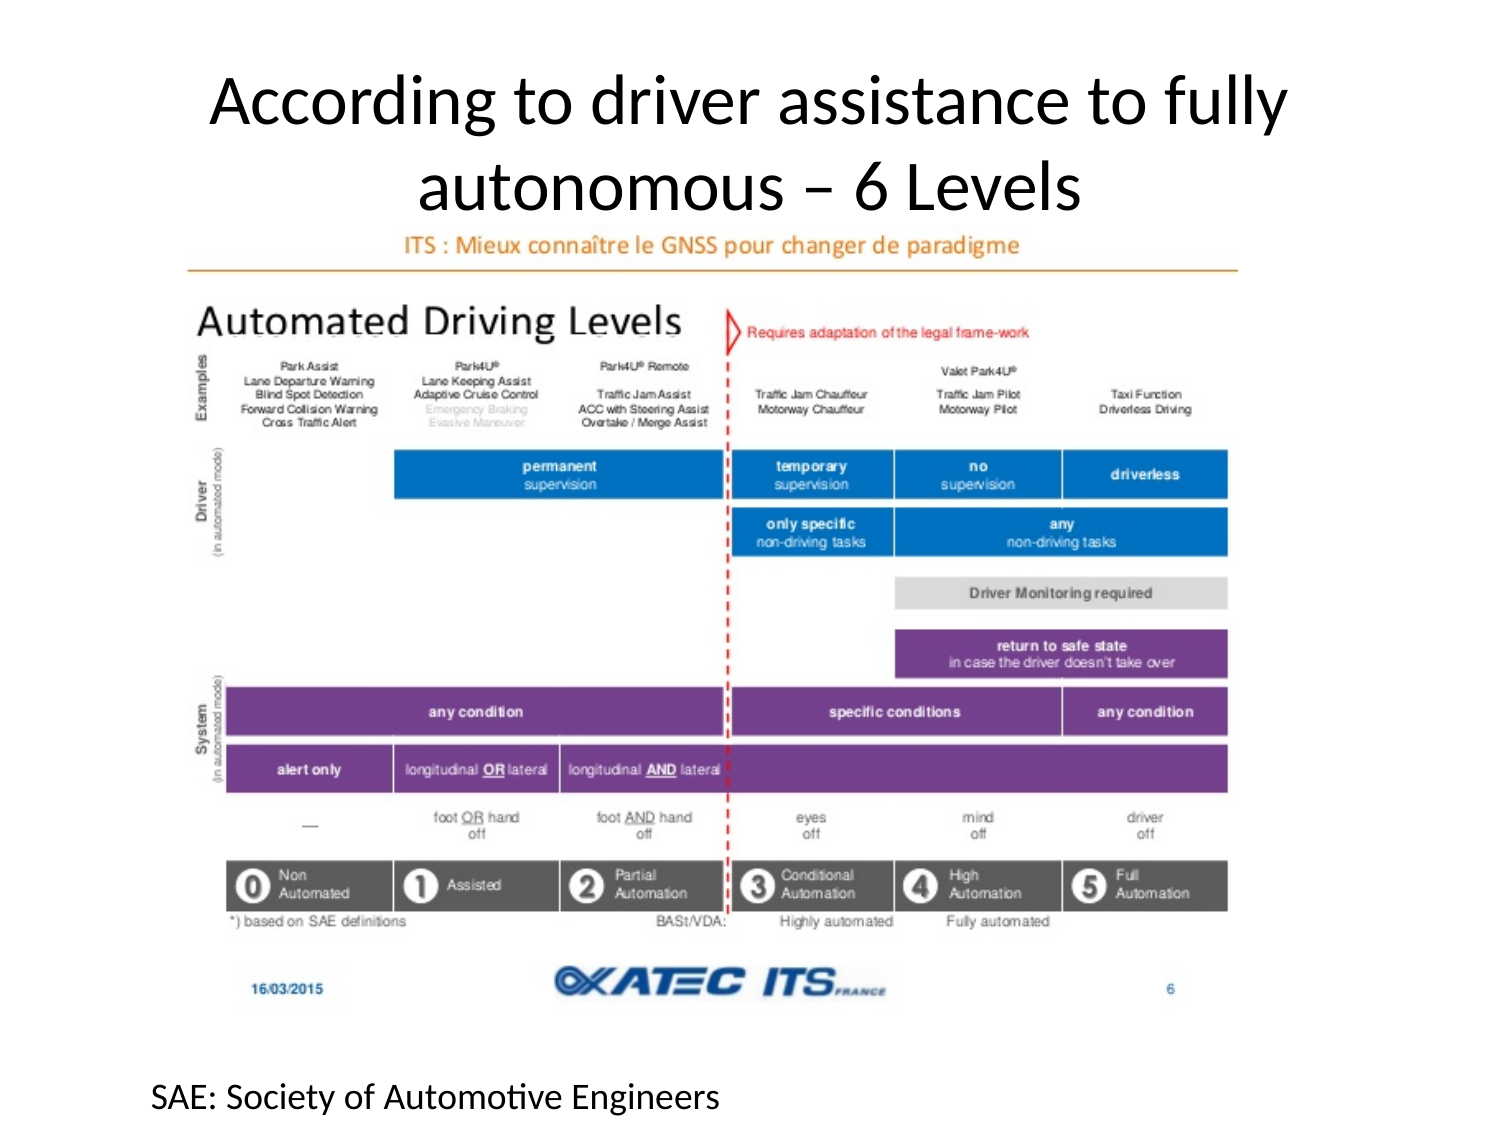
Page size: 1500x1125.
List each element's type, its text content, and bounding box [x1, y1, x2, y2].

text_box SAE: Society of Automotive Engineers [136, 1064, 736, 1125]
title According to driver assistance to fully autonomous – 6 Levels [75, 45, 1425, 233]
picture [187, 224, 1238, 1014]
